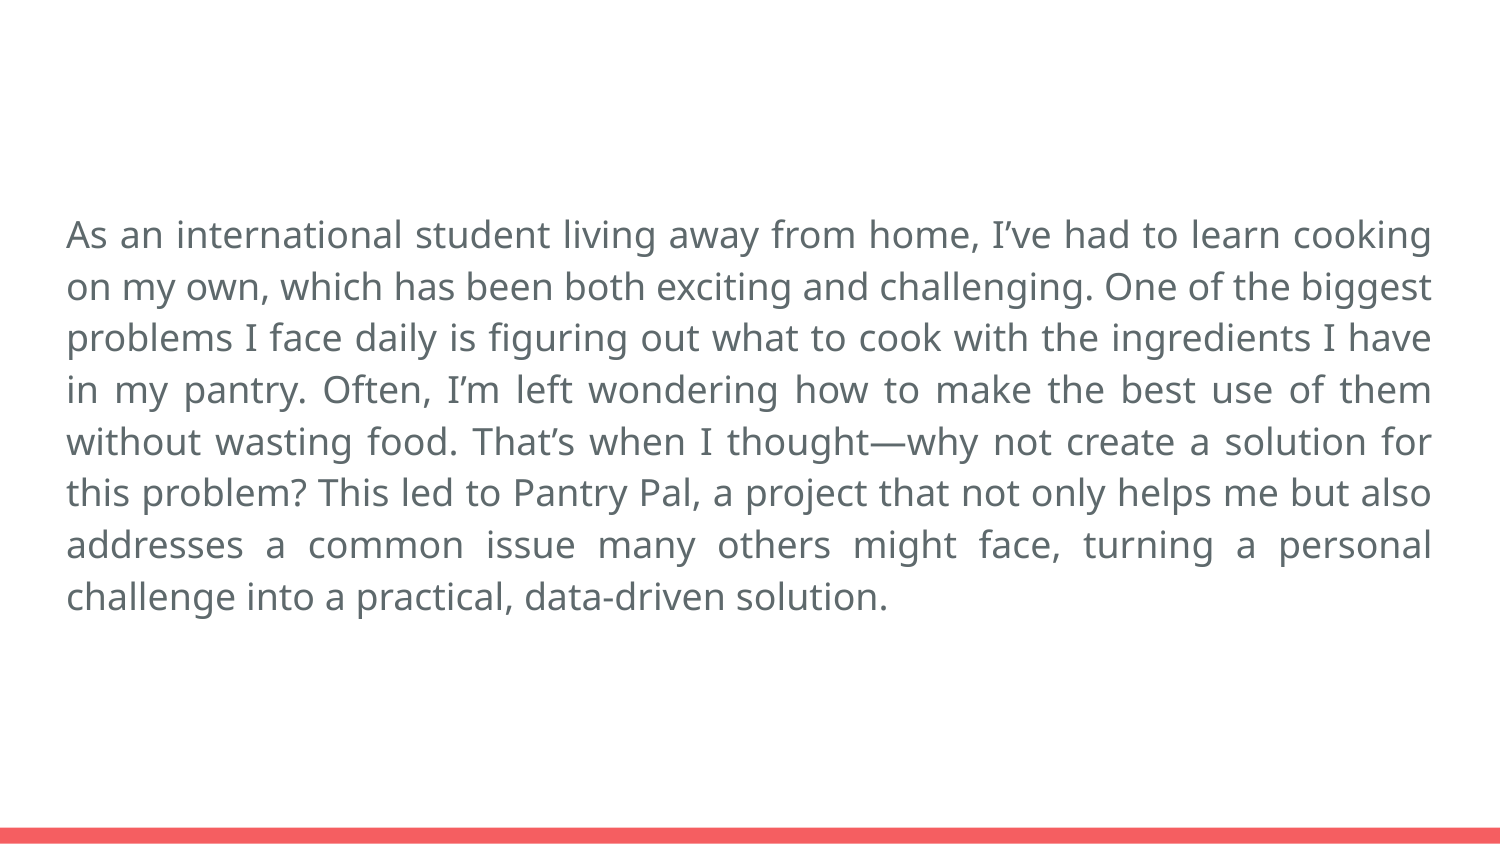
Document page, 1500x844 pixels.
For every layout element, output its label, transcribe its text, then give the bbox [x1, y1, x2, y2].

list As an international student living away from home, I’ve had to learn cooking on my own, which has been both exciting and challenging. One of the biggest problems I face daily is figuring out what to cook with the ingredients I have in my pantry. Often, I’m left wondering how to make the best use of them without wasting food. That’s when I thought—why not create a solution for this problem? This led to Pantry Pal, a project that not only helps me but also addresses a common issue many others might face, turning a personal challenge into a practical, data-driven solution. [51, 189, 1449, 750]
